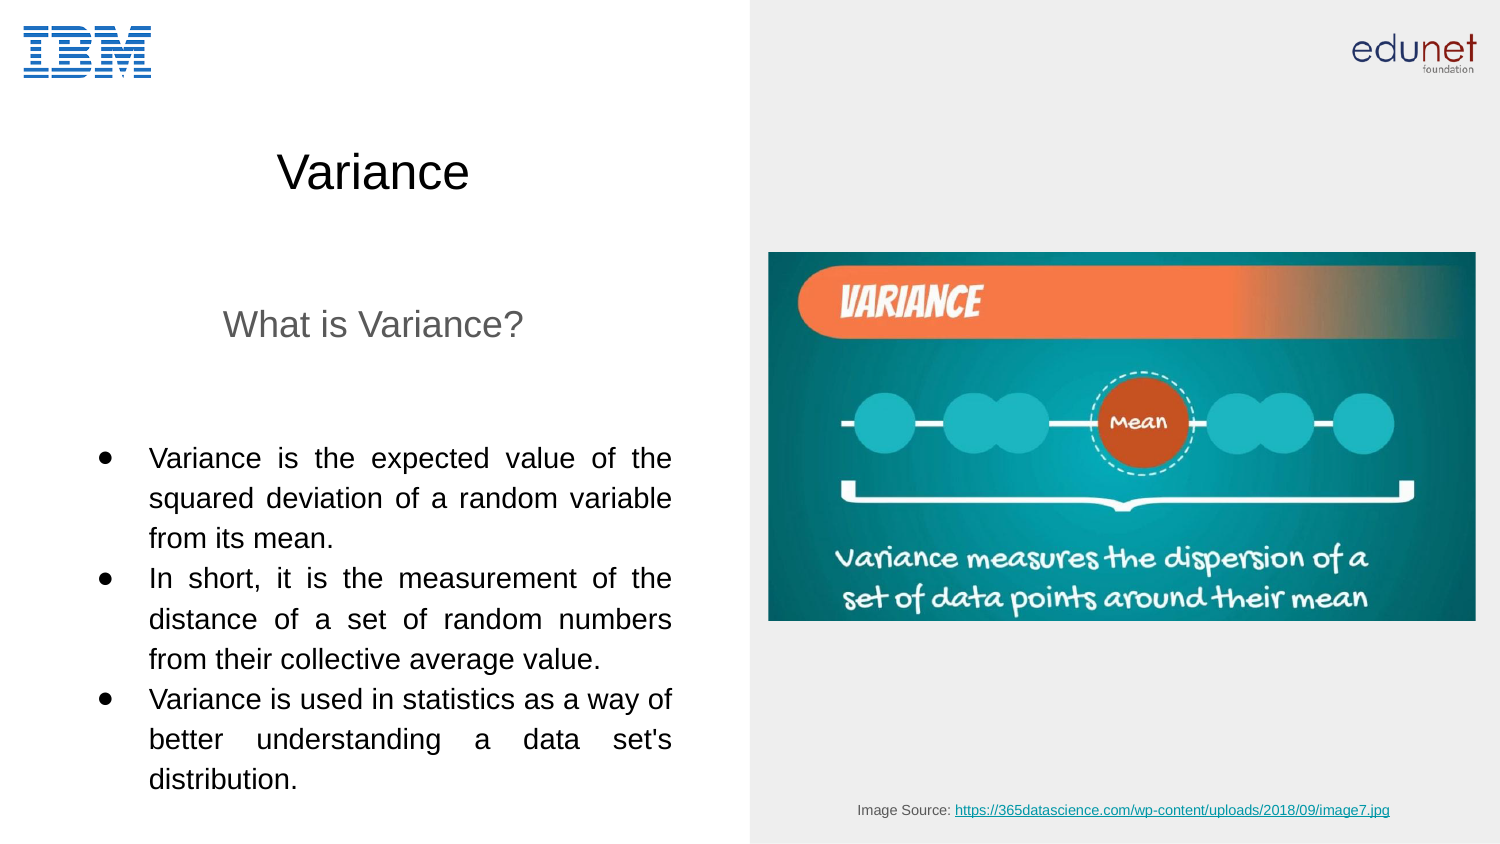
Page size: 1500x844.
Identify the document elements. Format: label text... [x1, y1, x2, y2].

picture [1350, 26, 1480, 78]
list Variance is the expected value of the squared deviation of a random variable from its mean. In short, it is the measurement of the distance of a set of random numbers from their collective average value. Variance is used in statistics as a way of better understanding a data set's distribution. [58, 421, 689, 808]
picture [23, 26, 151, 78]
title Variance [41, 117, 706, 223]
picture [768, 252, 1476, 621]
subtitle What is Variance? [41, 277, 706, 367]
list Image Source: https://365datascience.com/wp-content/uploads/2018/09/image7.jpg [768, 782, 1480, 833]
